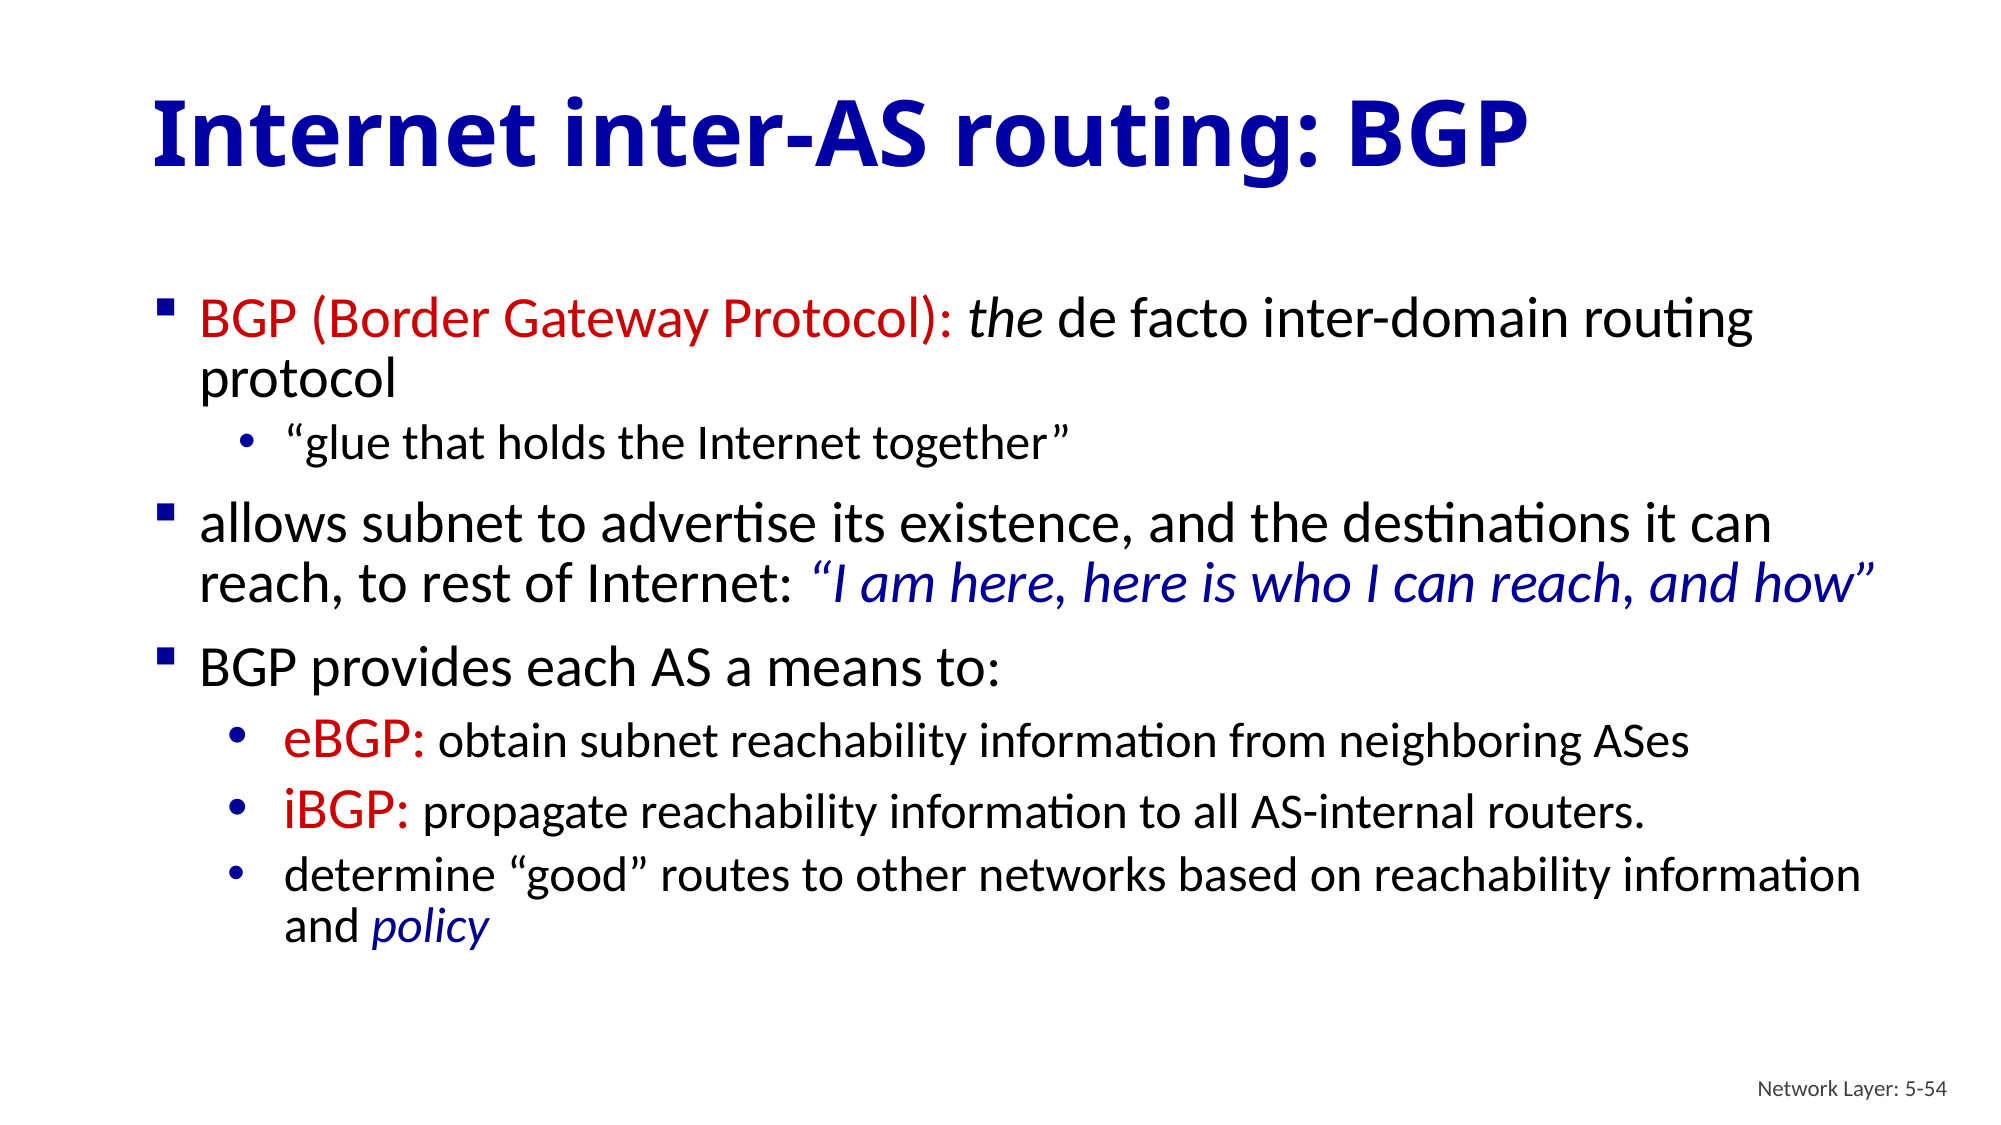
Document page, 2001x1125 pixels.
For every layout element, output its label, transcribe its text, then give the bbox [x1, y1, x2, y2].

list BGP (Border Gateway Protocol): the de facto inter-domain routing protocol “glue that holds the Internet together” allows subnet to advertise its existence, and the destinations it can reach, to rest of Internet: “I am here, here is who I can reach, and how” BGP provides each AS a means to: eBGP: obtain subnet reachability information from neighboring ASes iBGP: propagate reachability information to all AS-internal routers. determine “good” routes to other networks based on reachability information and policy [137, 282, 1907, 997]
title Internet inter-AS routing: BGP [137, 63, 1863, 211]
slide_number Network Layer: 5-54 [1512, 1056, 1963, 1117]
